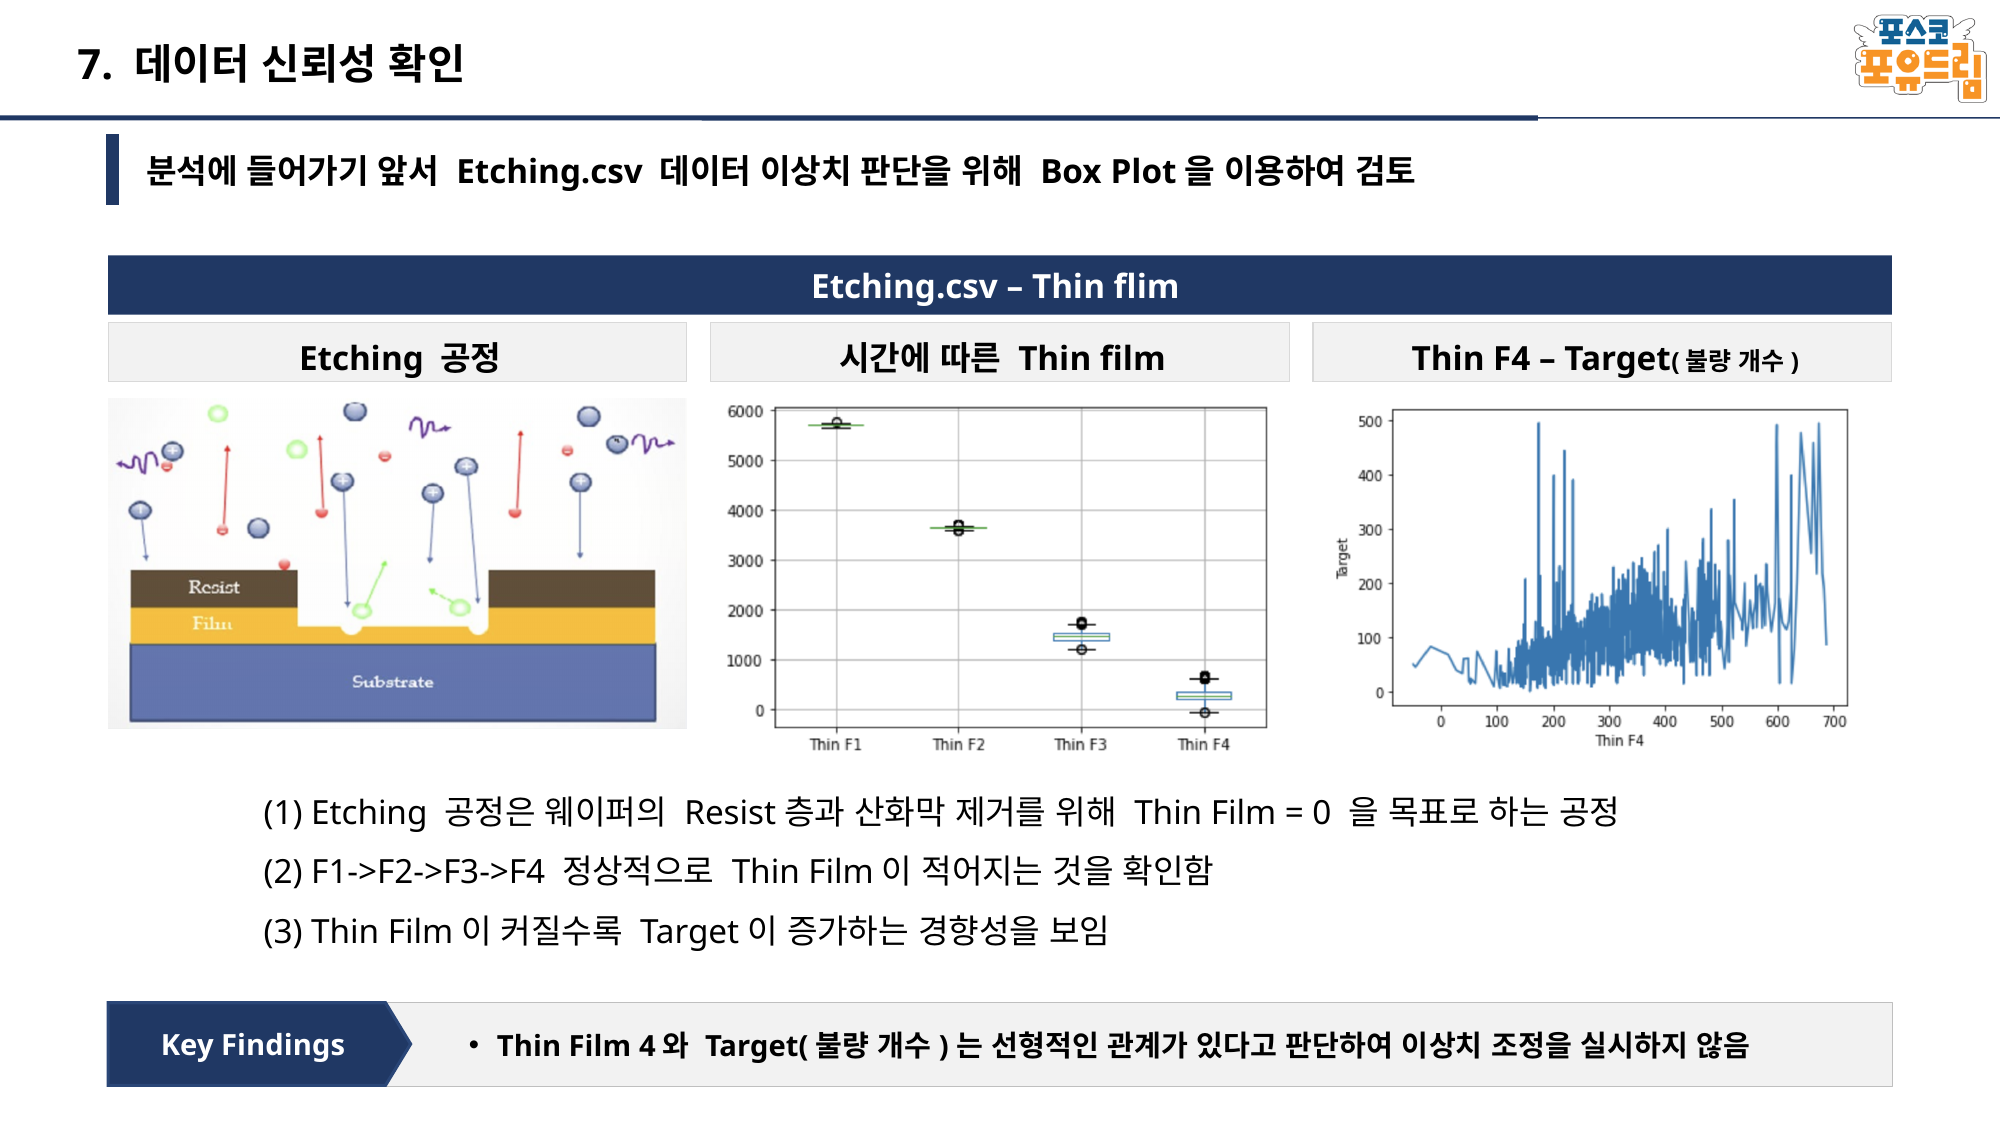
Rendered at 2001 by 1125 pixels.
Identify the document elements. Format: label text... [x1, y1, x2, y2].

picture [1312, 394, 1879, 759]
text_box (1) Etching 공정은 웨이퍼의 Resist층과 산화막 제거를 위해 Thin Film = 0 을 목표로 하는 공정 (2) F1->F2->F3->F4 정상적으로 Thin Film이 적어지는 것을 확인함 (3) Thin Film이 커질수록 Target이 증가하는 경향성을 보임 [248, 763, 1636, 958]
picture [108, 398, 687, 729]
text_box Thin Film 4와 Target(불량 개수)는 선형적인 관계가 있다고 판단하여 이상치 조정을 실시하지 않음 [349, 1002, 1892, 1087]
text_box Etching 공정 [108, 322, 687, 382]
text_box Key Findings [108, 1002, 411, 1086]
text_box 시간에 따른 Thin film [710, 322, 1290, 382]
text_box 7. 데이터 신뢰성 확인 [62, 36, 1442, 108]
picture [1844, 5, 1991, 106]
picture [717, 389, 1283, 760]
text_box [0, 117, 2000, 138]
text_box Thin F4 – Target(불량 개수) [1313, 322, 1892, 382]
text_box Etching.csv – Thin flim [108, 255, 1892, 315]
text_box 분석에 들어가기 앞서 Etching.csv 데이터 이상치 판단을 위해 Box Plot을 이용하여 검토 [131, 142, 1933, 198]
